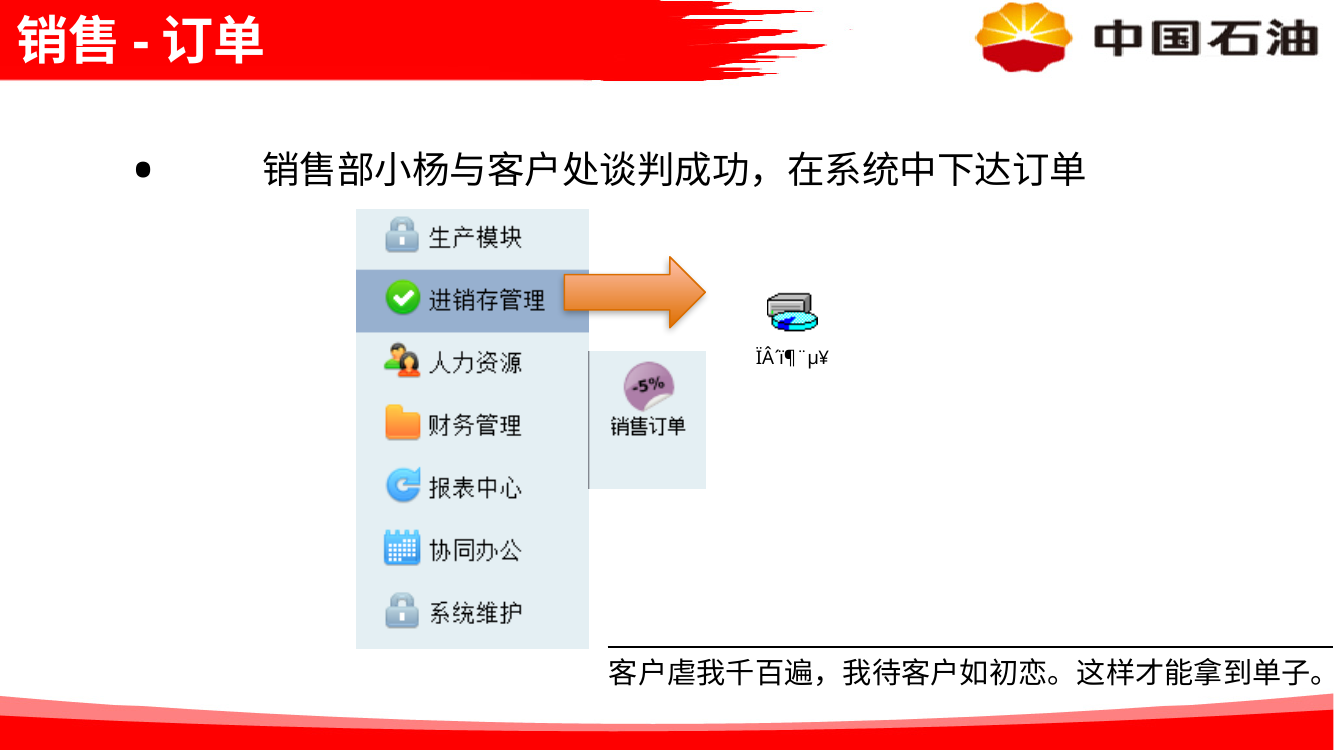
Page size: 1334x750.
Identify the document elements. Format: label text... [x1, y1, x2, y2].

picture [0, 0, 1334, 750]
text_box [717, 287, 868, 425]
text_box [594, 256, 706, 329]
list 销售部小杨与客户处谈判成功，在系统中下达订单 [64, 138, 1265, 634]
text_box 客户虐我千百遍，我待客户如初恋。这样才能拿到单子。 [584, 646, 1334, 697]
title 销售-订单 [0, 0, 301, 106]
